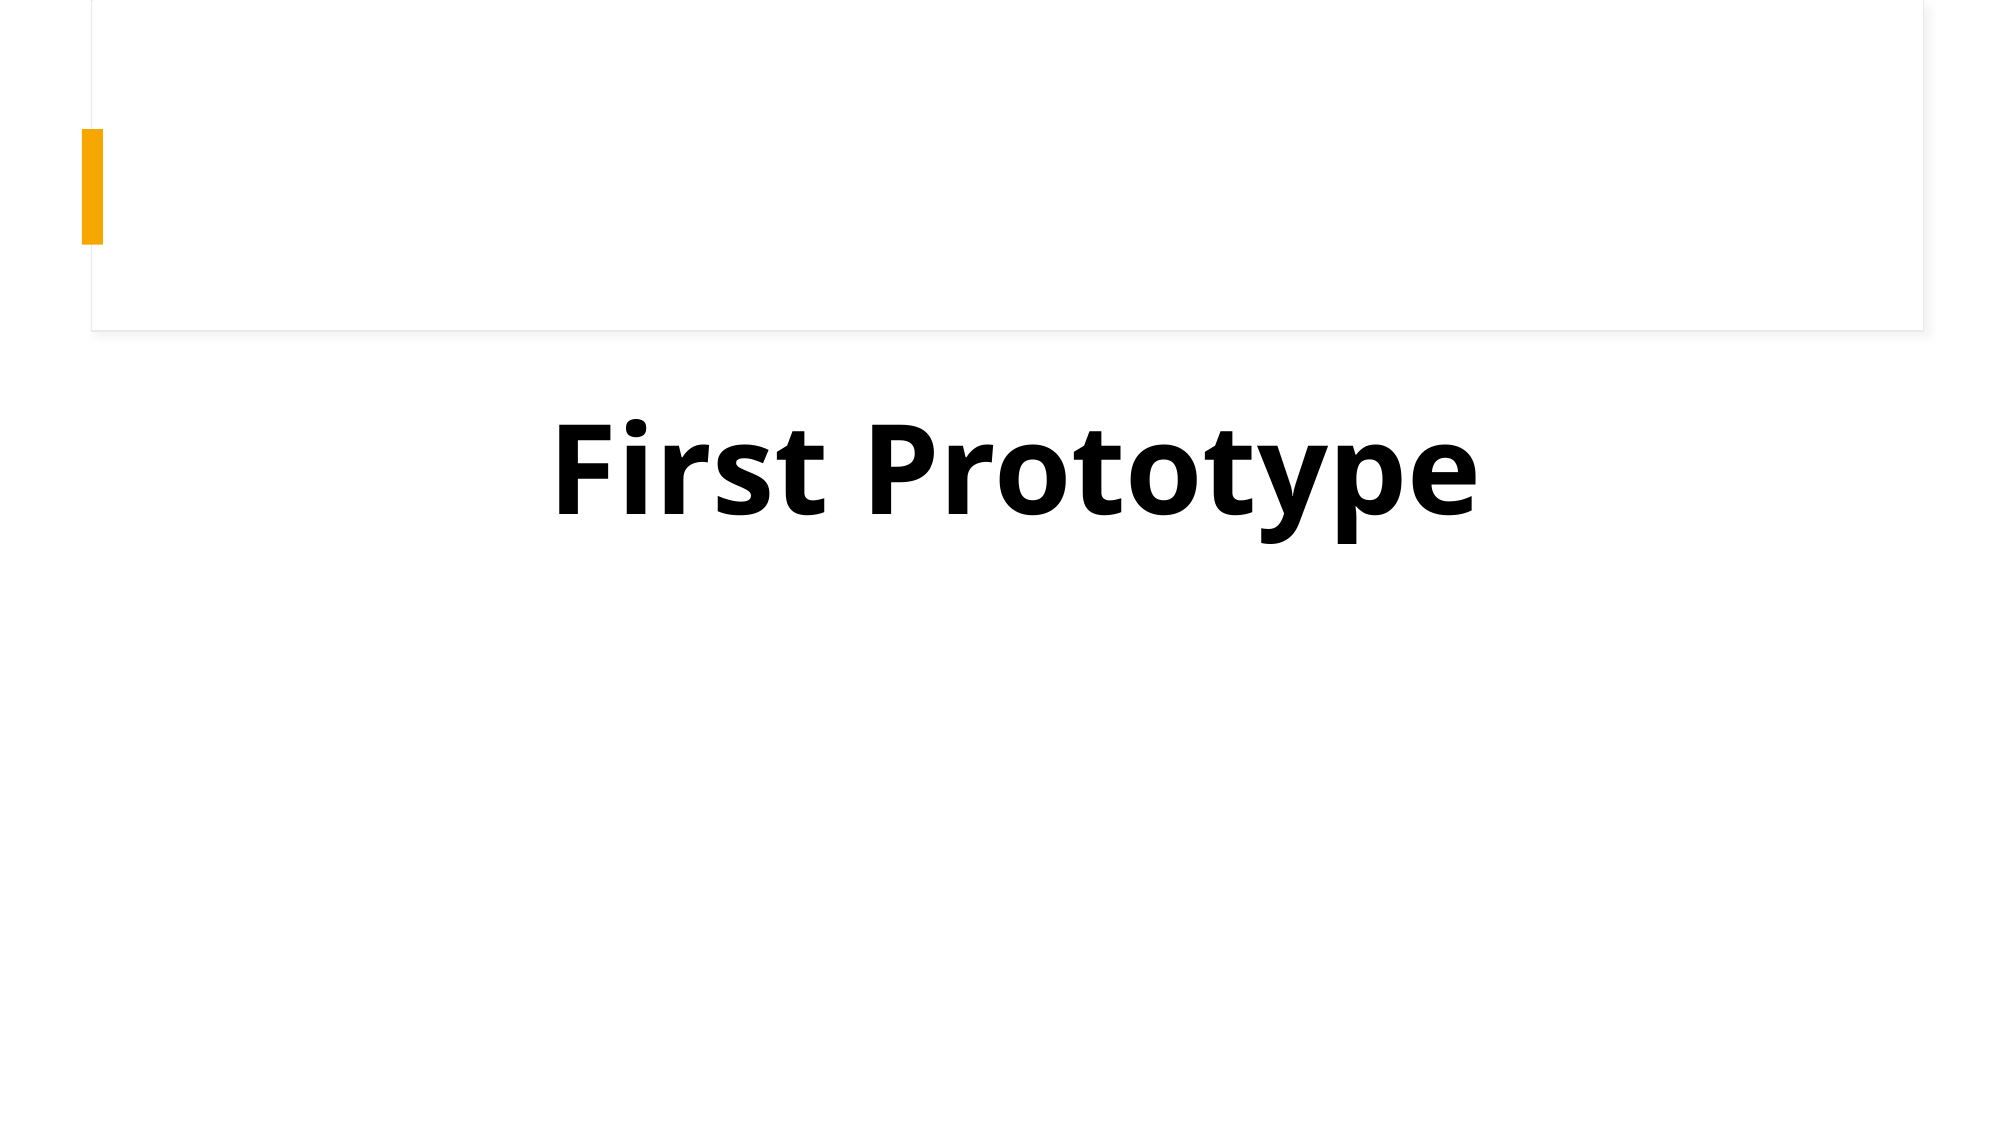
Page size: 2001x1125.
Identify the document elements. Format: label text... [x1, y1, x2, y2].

title First Prototype [196, 91, 1835, 549]
